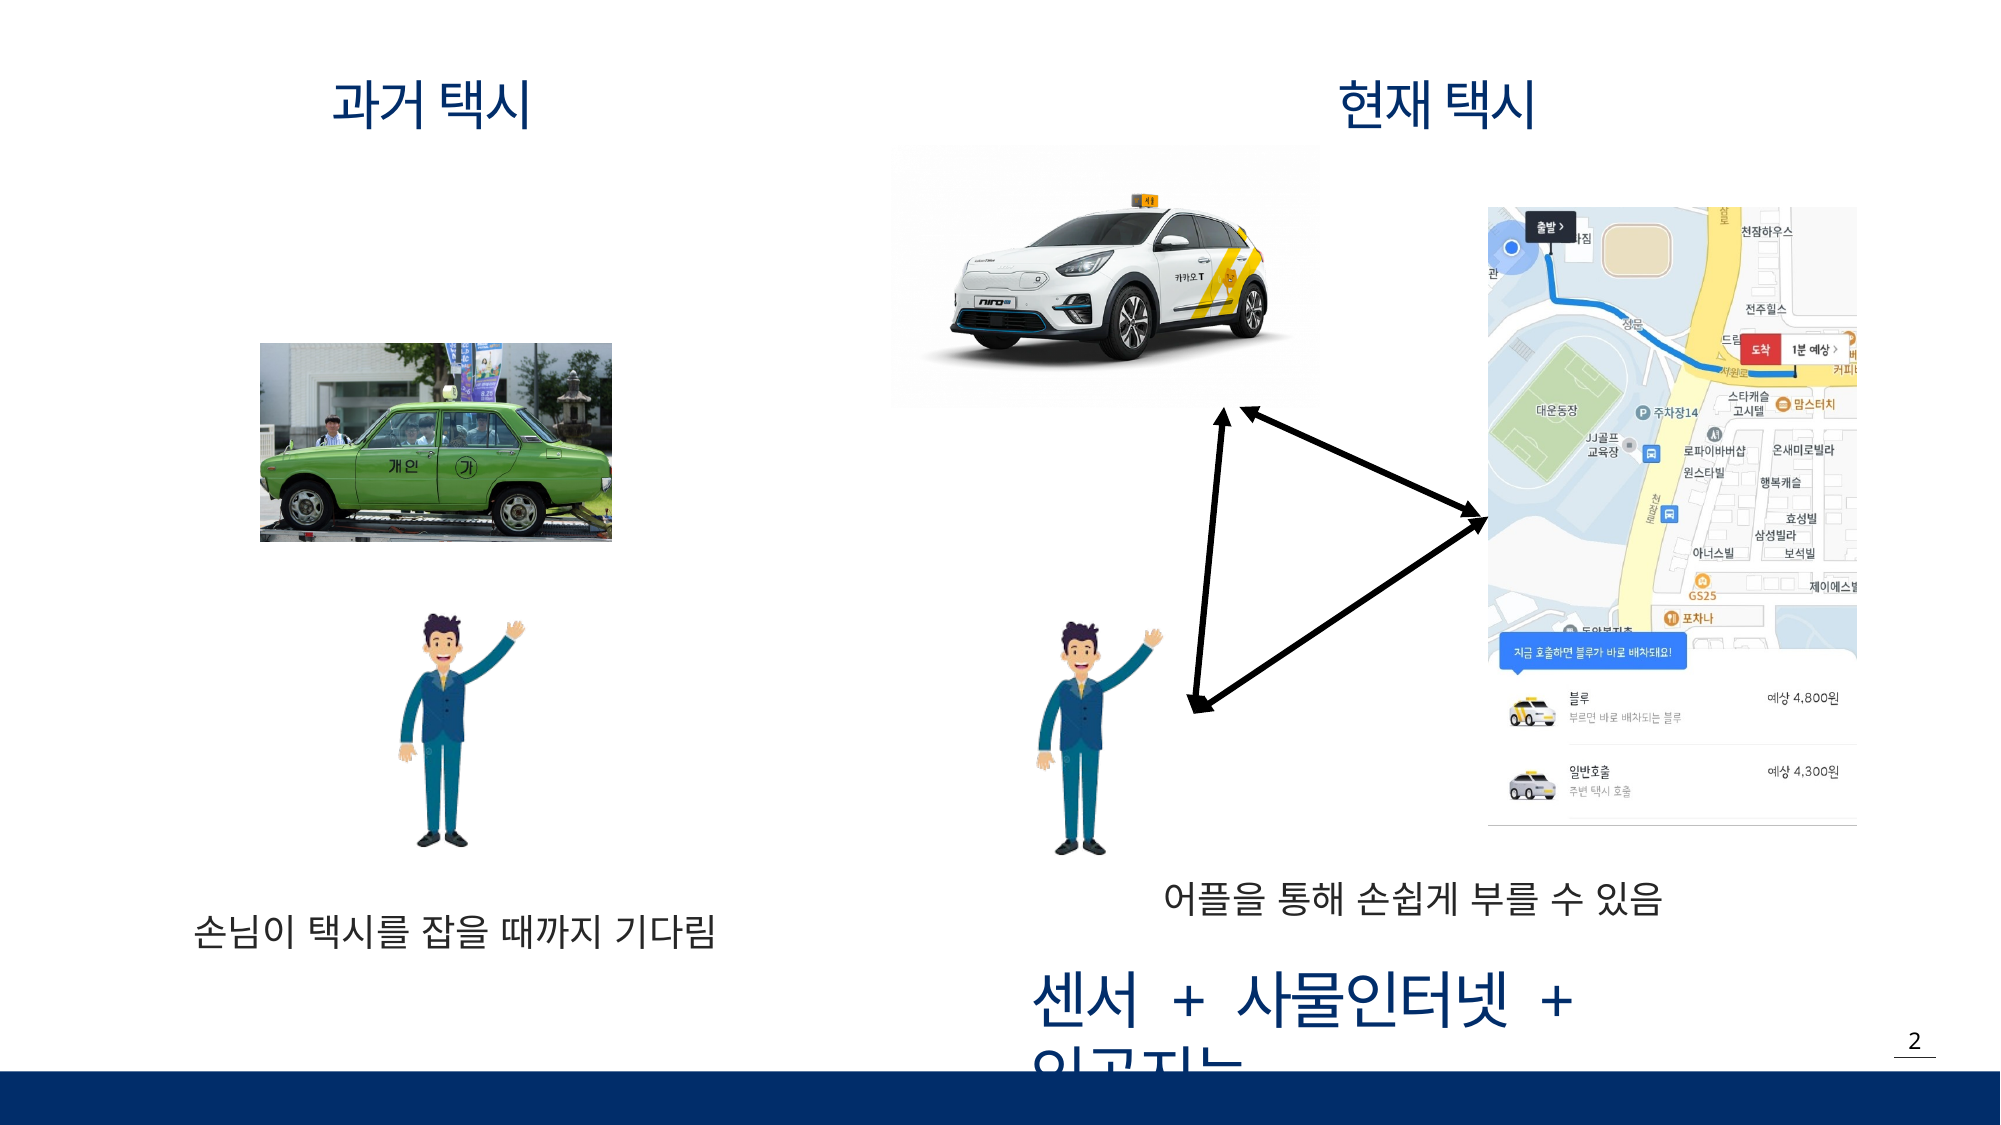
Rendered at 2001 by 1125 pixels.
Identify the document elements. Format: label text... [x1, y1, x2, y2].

picture [891, 145, 1320, 408]
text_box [1193, 406, 1225, 516]
picture [1488, 207, 1857, 826]
picture [954, 604, 1223, 873]
text_box 손님이 택시를 잡을 때까지 기다림 [178, 888, 761, 968]
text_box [1193, 516, 1489, 714]
picture [259, 343, 612, 542]
text_box 센서 + 사물인터넷 + 인공지능 [1015, 953, 1799, 1119]
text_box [1239, 406, 1481, 516]
list 과거 택시 [316, 42, 586, 146]
text_box 어플을 통해 손쉽게 부를 수 있음 [1148, 855, 1731, 935]
picture [316, 596, 585, 865]
text_box 현재 택시 [1322, 43, 1591, 146]
